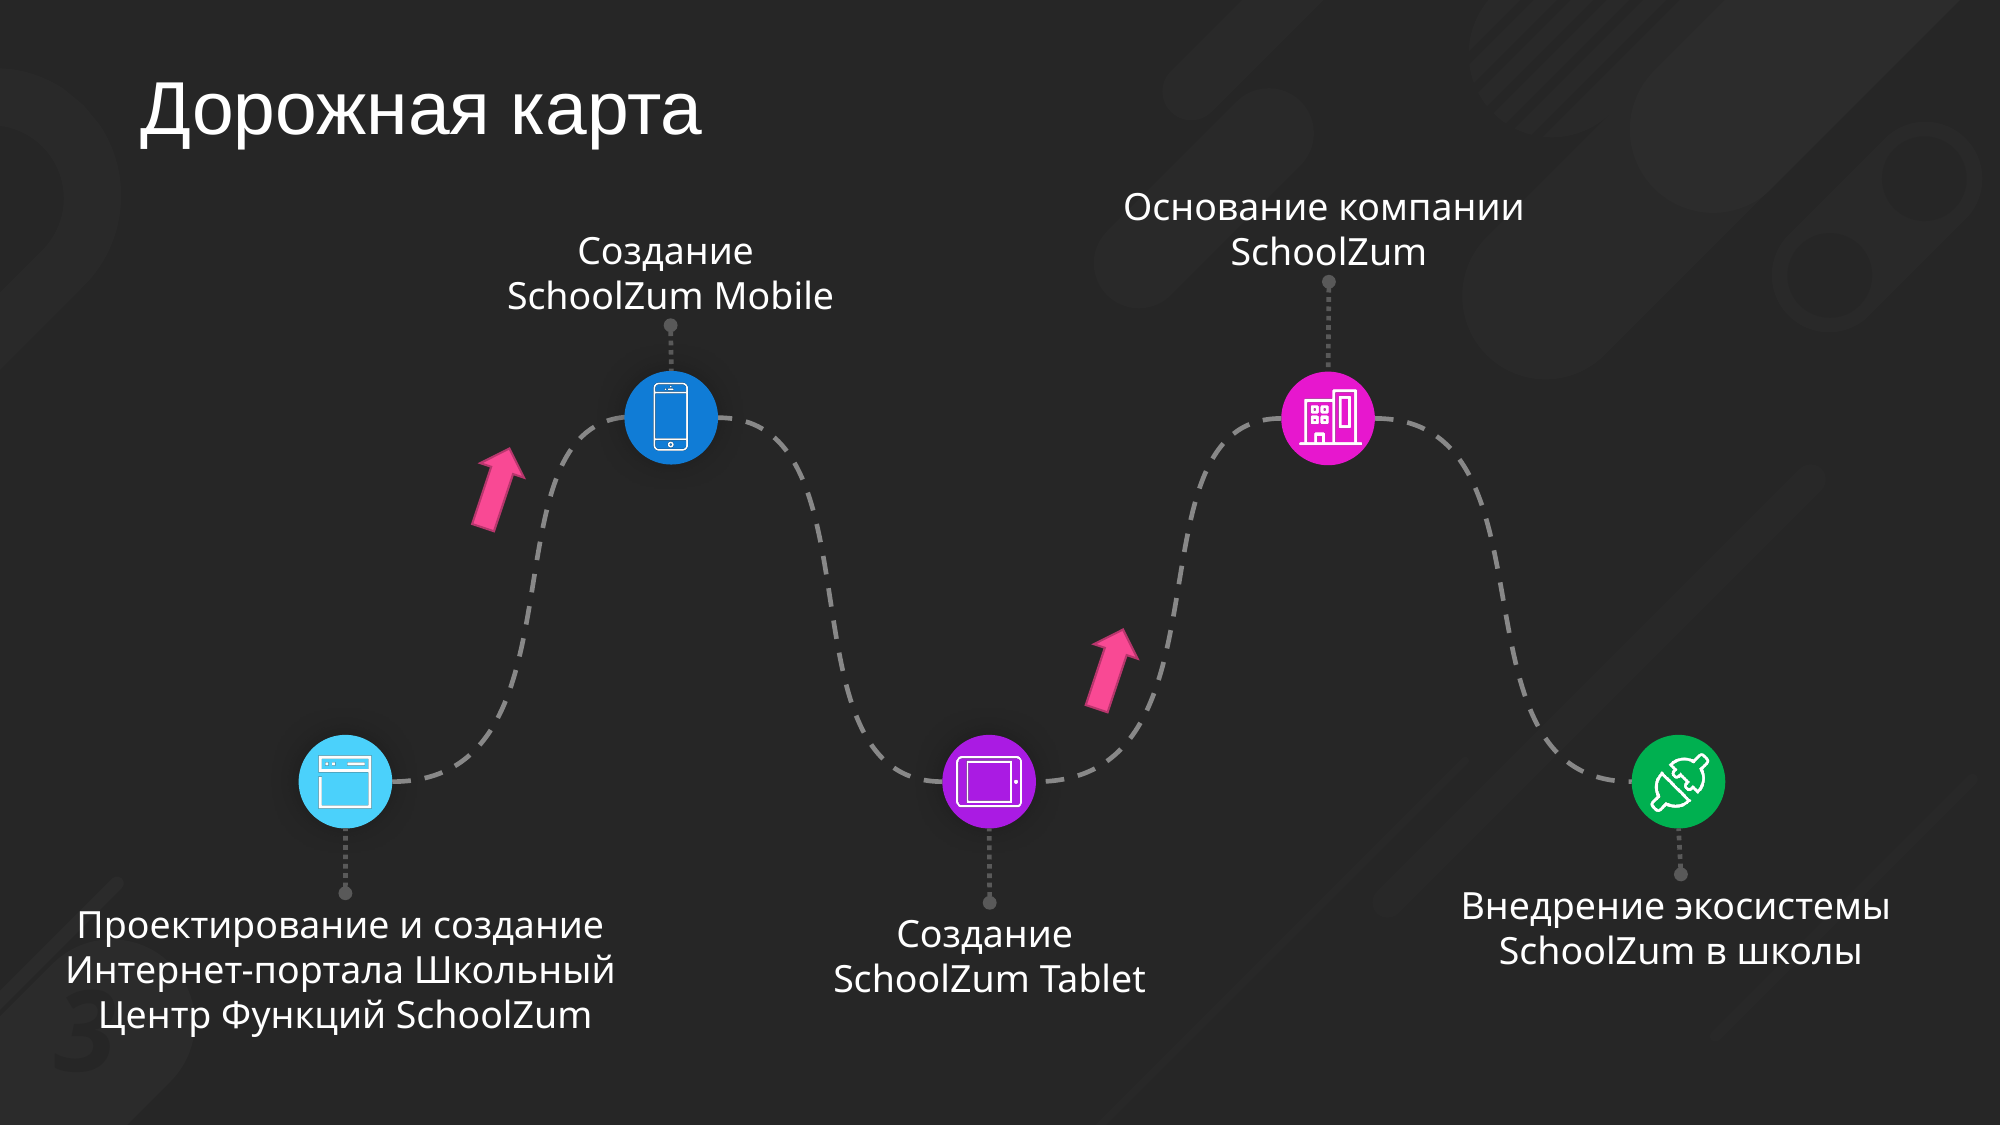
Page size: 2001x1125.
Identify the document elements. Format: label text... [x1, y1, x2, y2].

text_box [624, 370, 719, 465]
text_box Дорожная карта [125, 51, 752, 157]
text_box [392, 416, 634, 782]
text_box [1374, 418, 1632, 782]
text_box Создание SchoolZum Tablet [797, 902, 1182, 1009]
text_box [1281, 371, 1375, 466]
text_box Создание SchoolZum Mobile [478, 219, 863, 326]
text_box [1631, 734, 1726, 829]
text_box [717, 417, 943, 782]
text_box Внедрение экосистемы SchoolZum в школы [1460, 874, 1902, 981]
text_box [298, 734, 393, 829]
text_box Проектирование и создание Интернет-портала Школьный Центр Функций SchoolZum [29, 893, 661, 1049]
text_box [1035, 418, 1282, 782]
text_box Основание компании SchoolZum [1121, 175, 1537, 282]
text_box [942, 734, 1036, 829]
